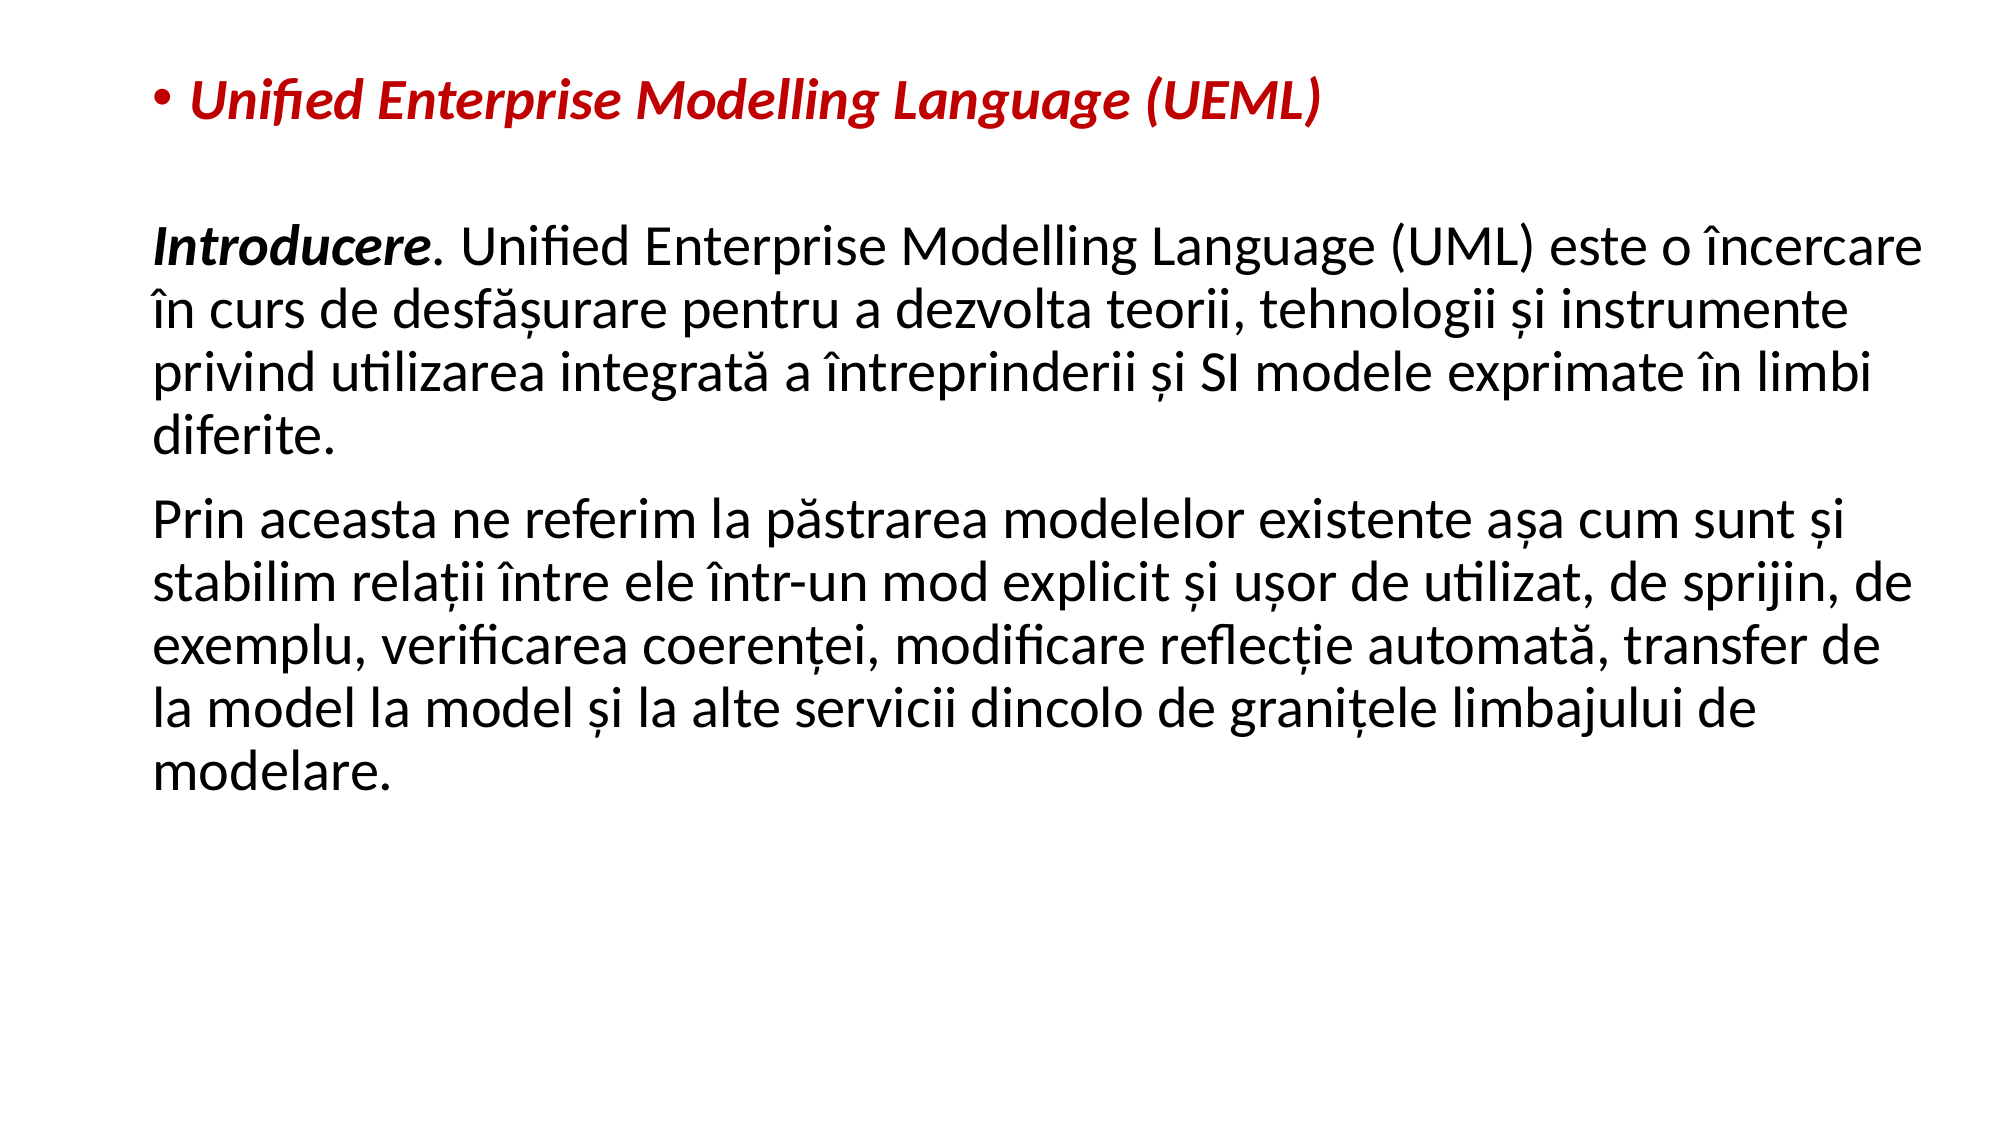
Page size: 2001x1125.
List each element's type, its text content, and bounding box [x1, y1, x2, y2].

list Unified Enterprise Modelling Language (UEML) Introducere. Unified Enterprise Modelling Language (UML) este o încercare în curs de desfăşurare pentru a dezvolta teorii, tehnologii şi instrumente privind utilizarea integrată a întreprinderii şi SI modele exprimate în limbi diferite. Prin aceasta ne referim la păstrarea modelelor existente aşa cum sunt şi stabilim relaţii între ele într-un mod explicit şi uşor de utilizat, de sprijin, de exemplu, verificarea coerenţei, modificare reflecţie automată, transfer de la model la model şi la alte servicii dincolo de graniţele limbajului de modelare. [137, 61, 1941, 1014]
